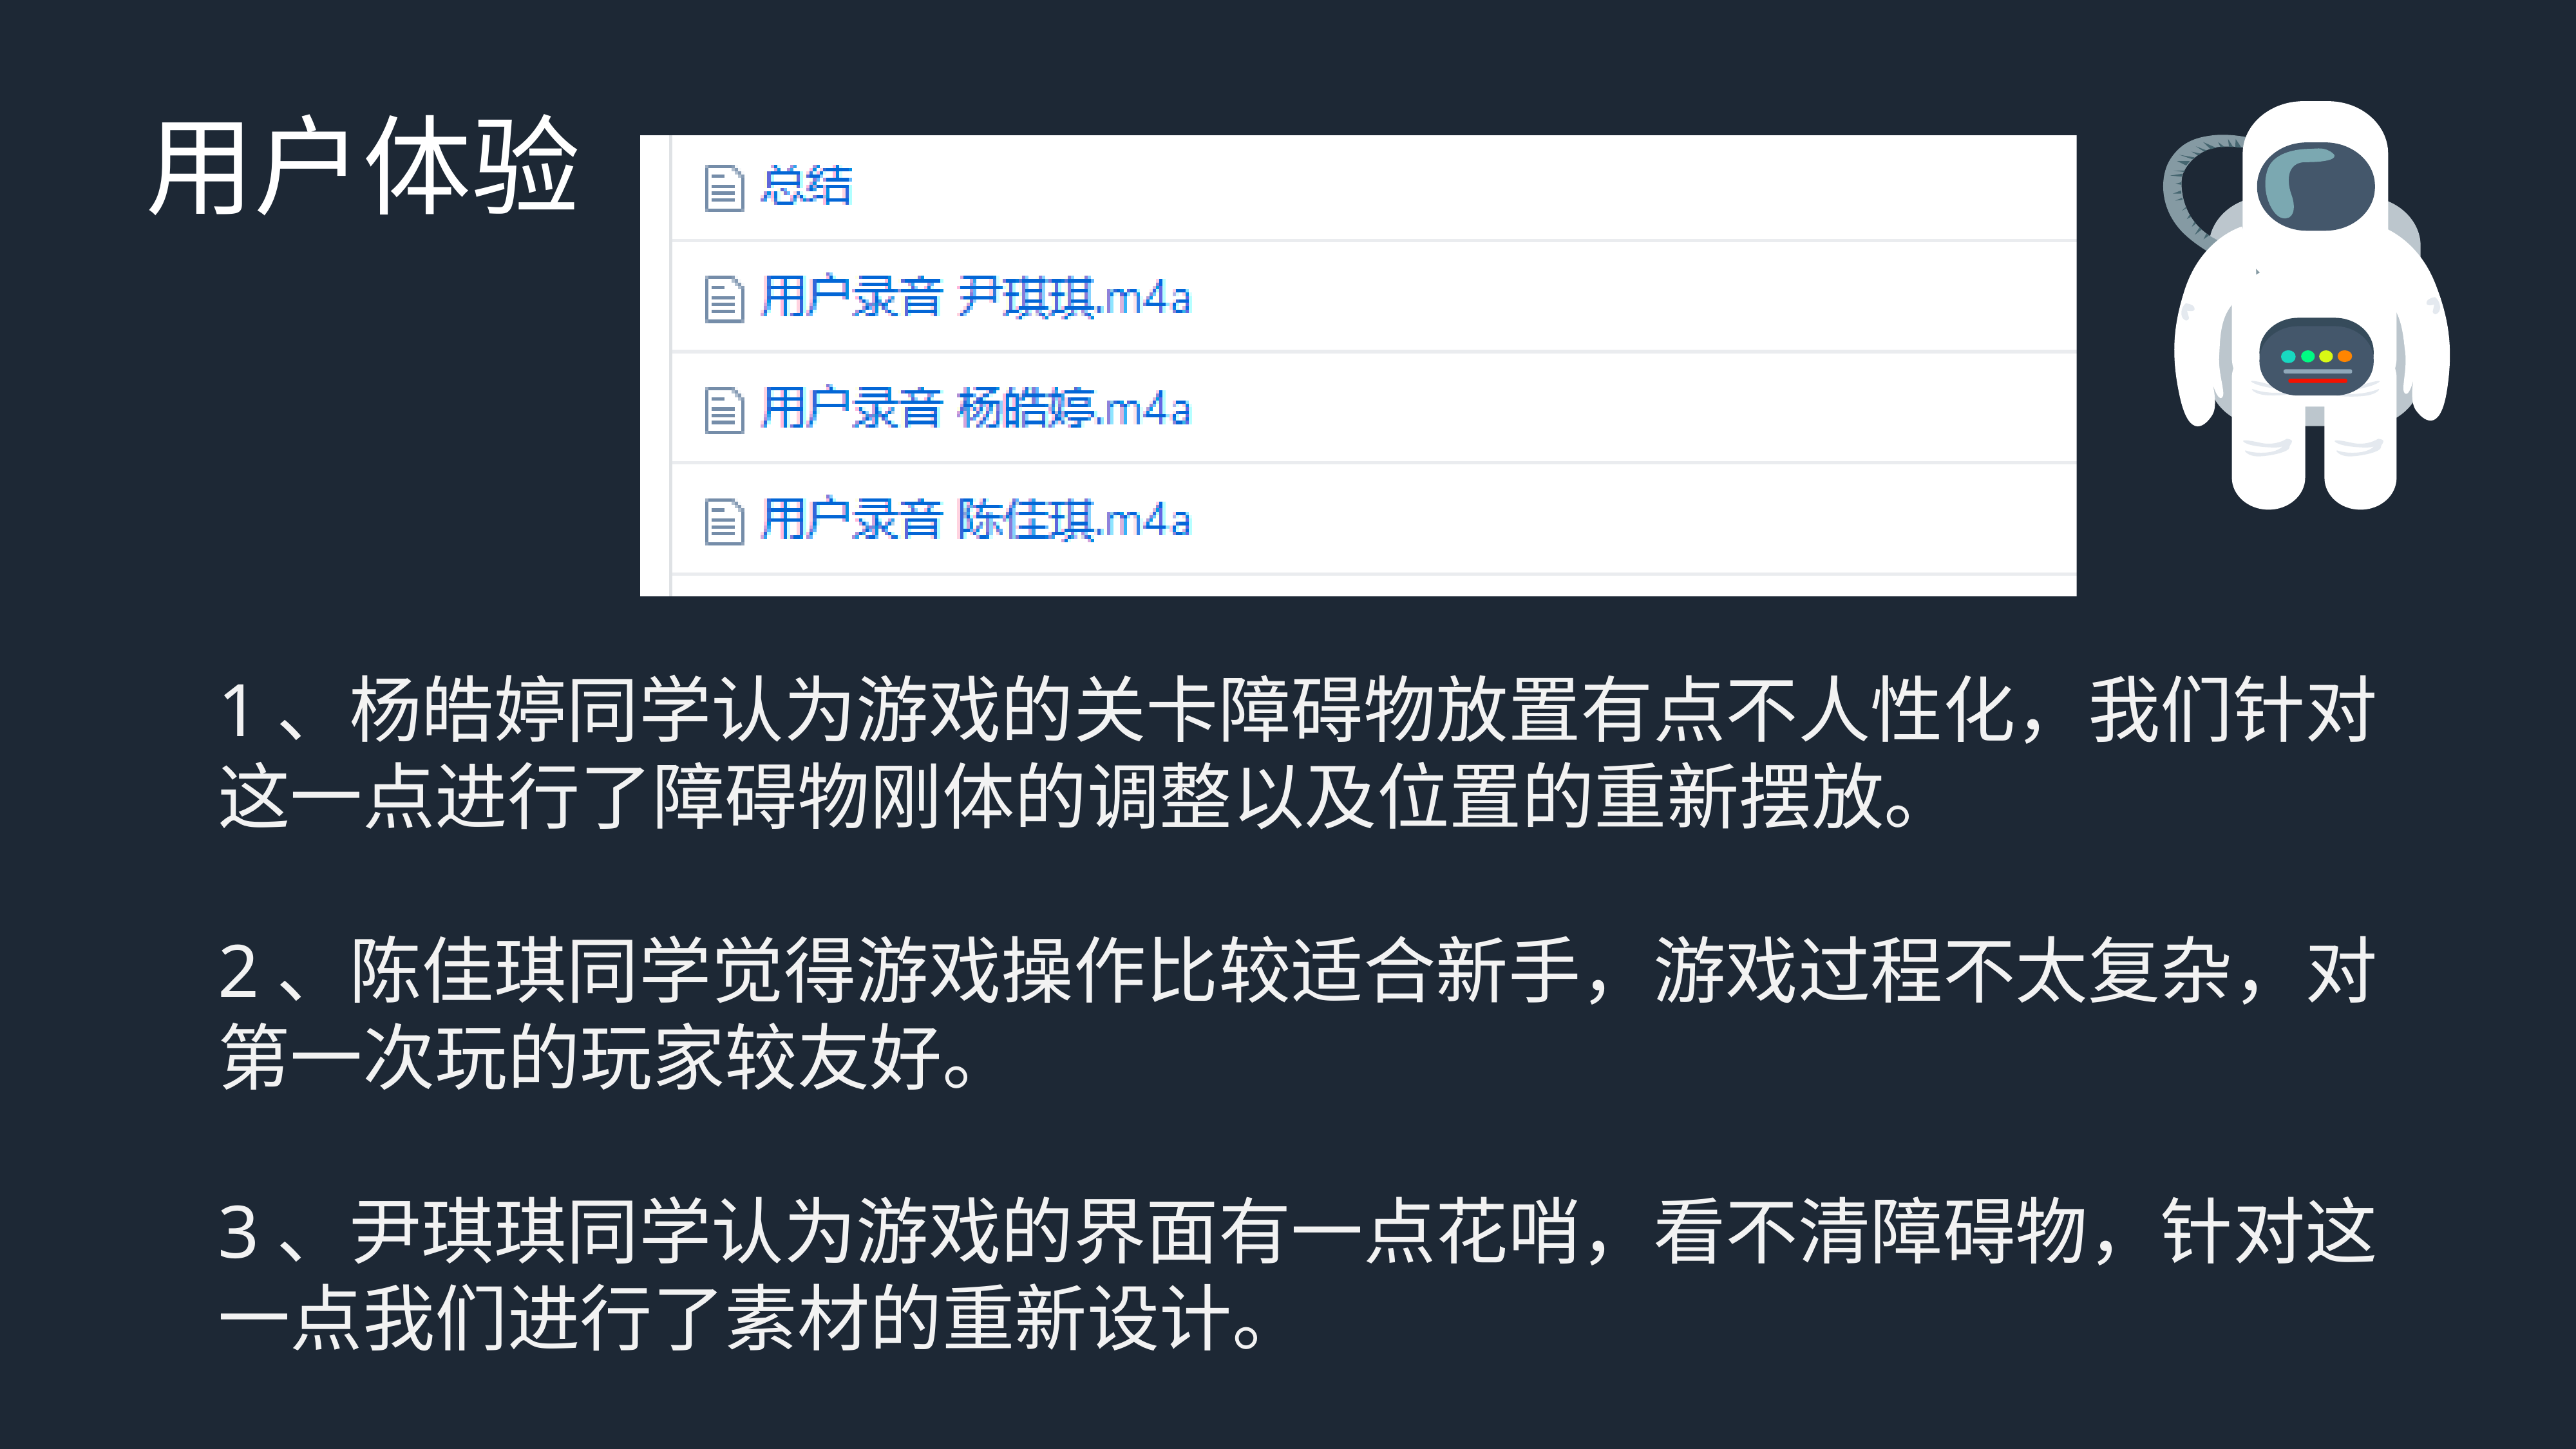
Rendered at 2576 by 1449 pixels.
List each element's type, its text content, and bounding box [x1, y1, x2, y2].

text_box 1、杨皓婷同学认为游戏的关卡障碍物放置有点不人性化，我们针对这一点进行了障碍物刚体的调整以及位置的重新摆放。 2、陈佳琪同学觉得游戏操作比较适合新手，游戏过程不太复杂，对第一次玩的玩家较友好。 3、尹琪琪同学认为游戏的界面有一点花哨，看不清障碍物，针对这一点我们进行了素材的重新设计。 [208, 659, 2389, 1365]
picture [639, 135, 2077, 596]
text_box 用户体验 [146, 97, 581, 229]
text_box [2108, 100, 2555, 510]
